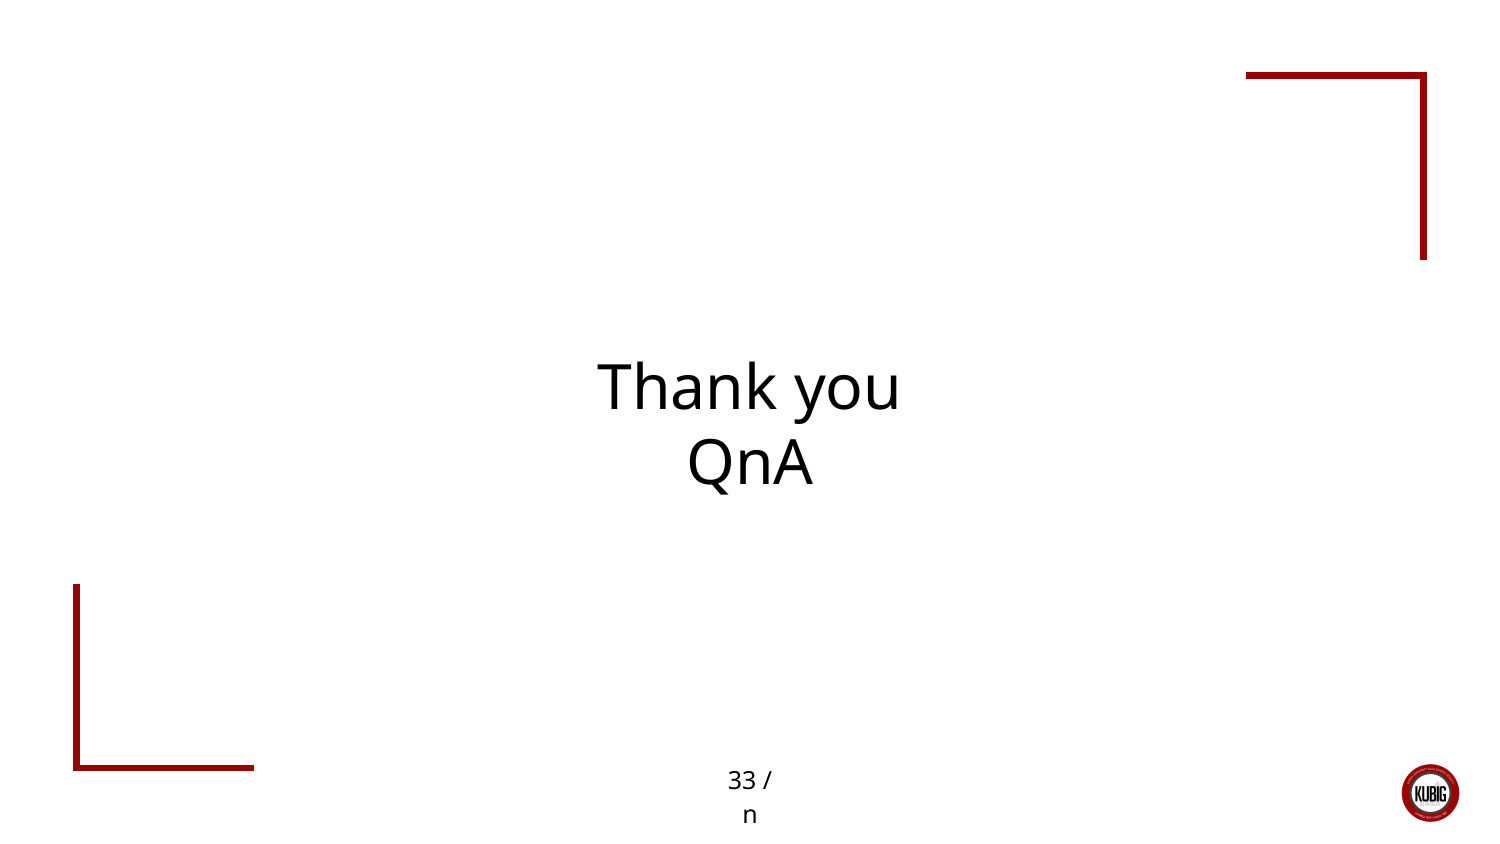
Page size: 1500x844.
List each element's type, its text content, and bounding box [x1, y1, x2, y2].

picture [1400, 763, 1460, 823]
title Thank you QnA [126, 296, 1374, 548]
slide_number ‹#› / n [705, 763, 795, 829]
